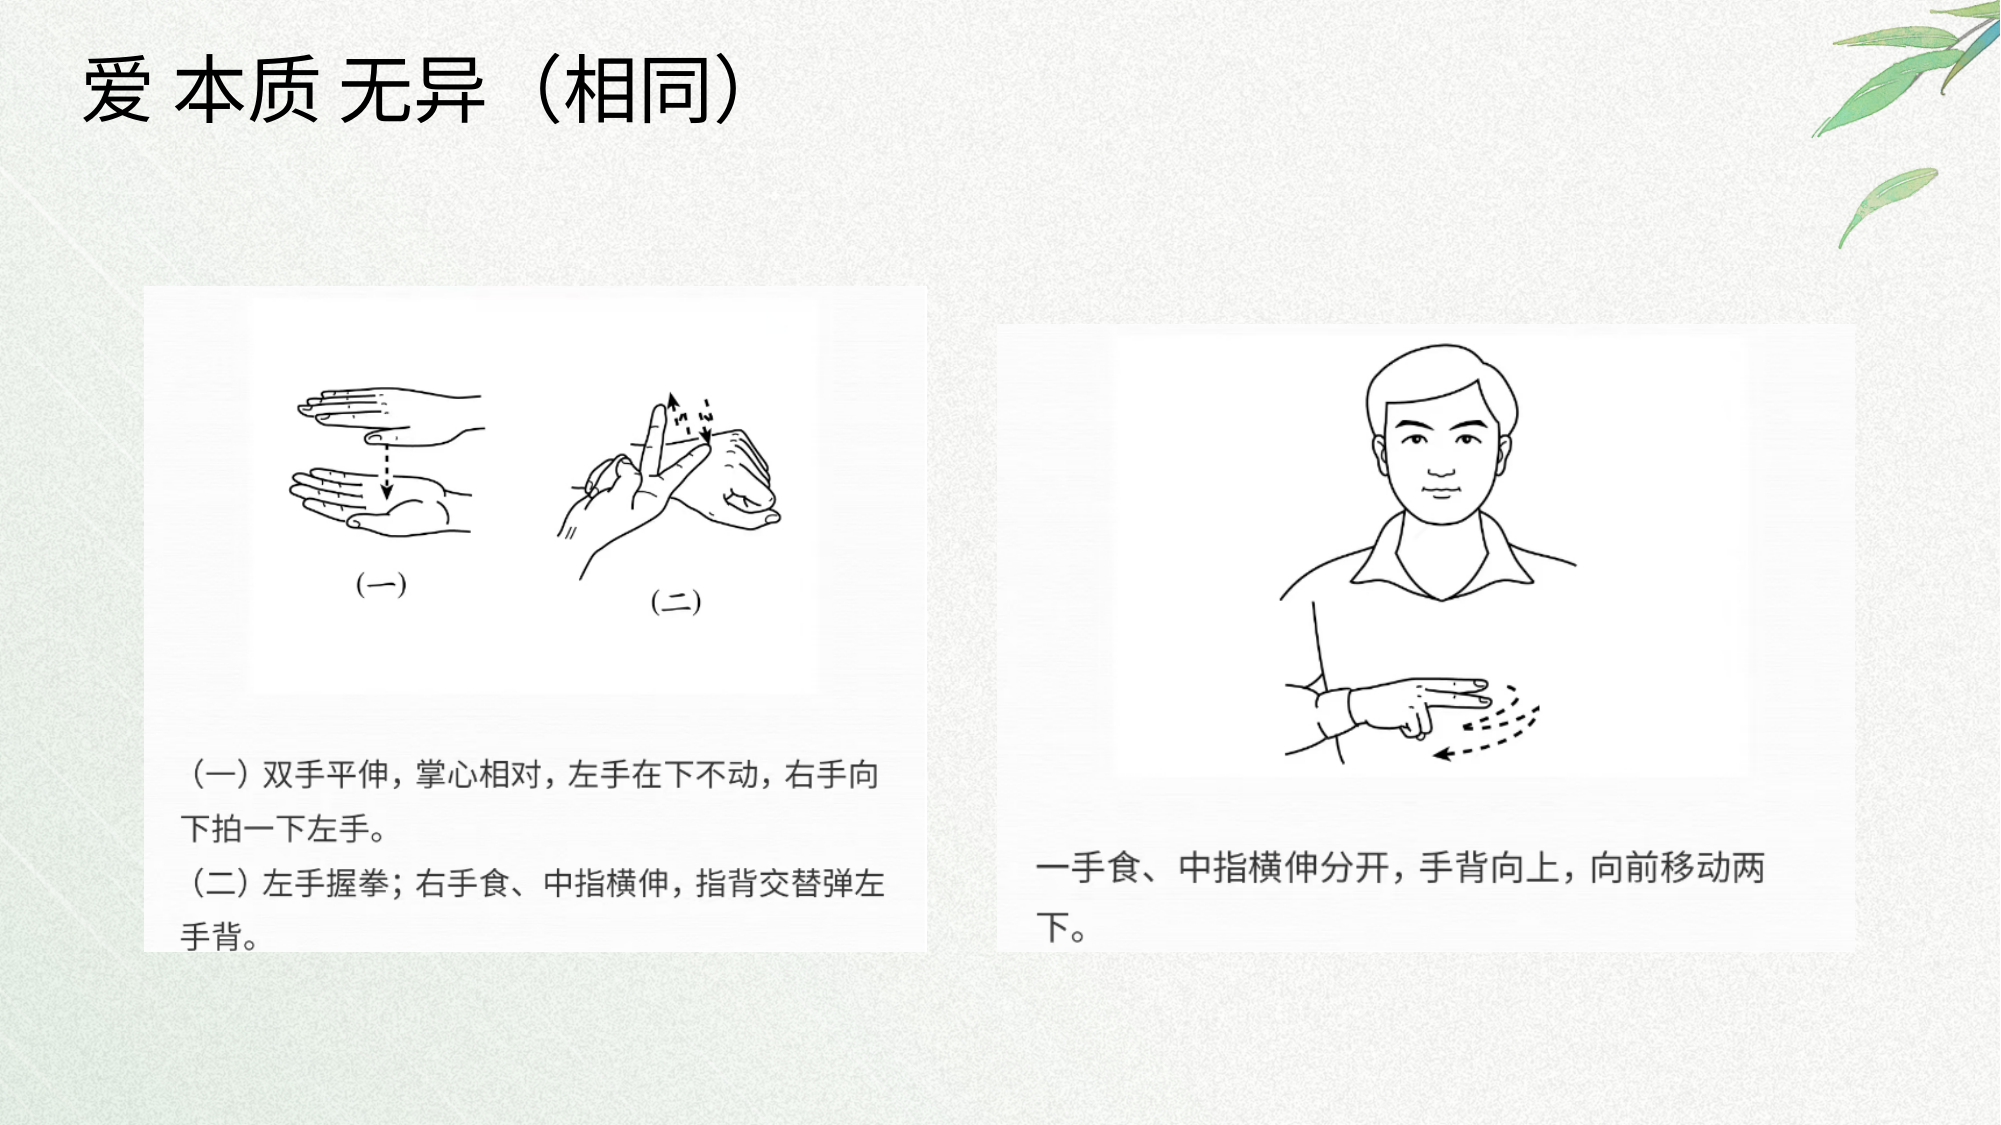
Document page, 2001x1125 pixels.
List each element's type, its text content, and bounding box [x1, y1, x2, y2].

picture [0, 0, 2000, 1125]
text_box 爱 本质 无异（相同） [65, 35, 1289, 141]
